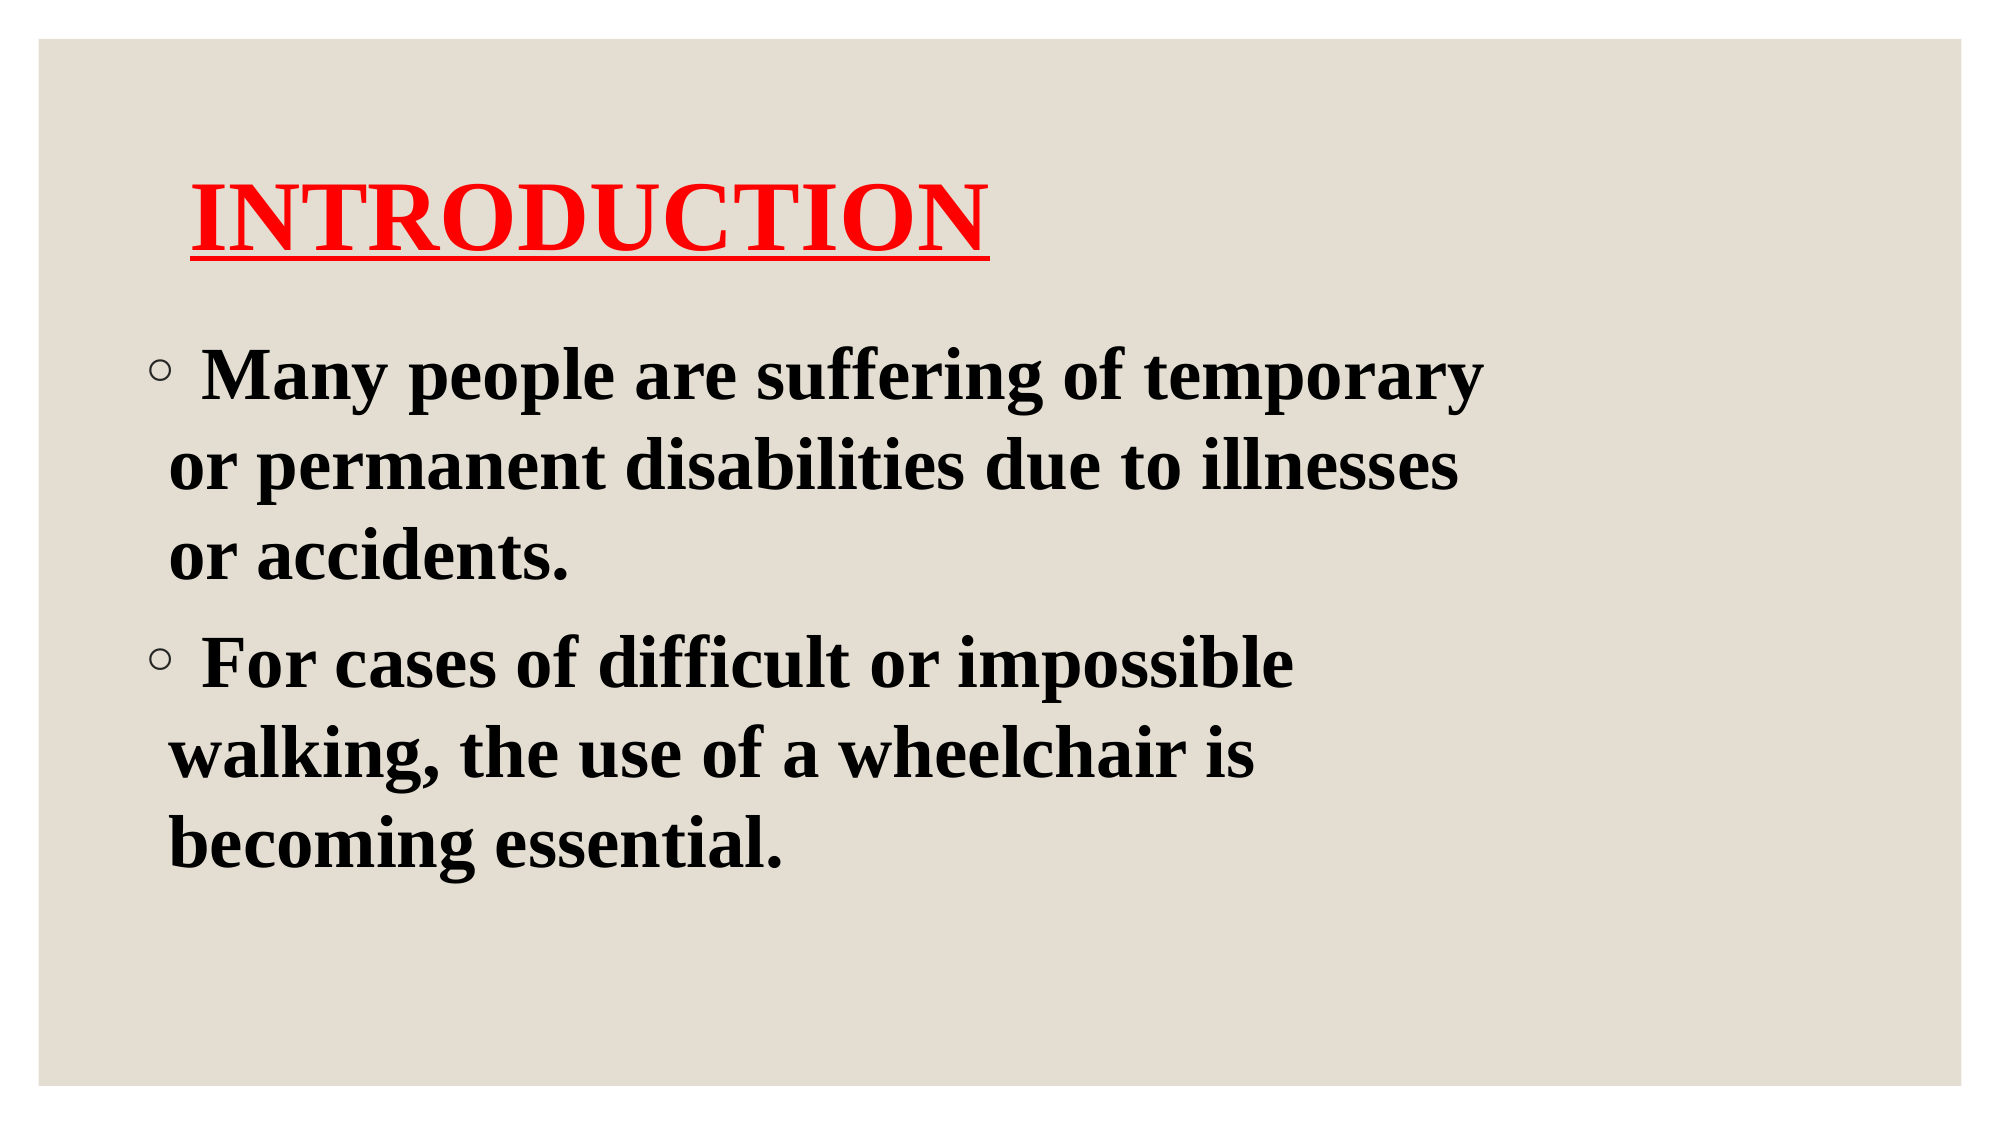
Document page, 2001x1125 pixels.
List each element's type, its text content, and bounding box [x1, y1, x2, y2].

list Many people are suffering of temporary or permanent disabilities due to illnesses or accidents. For cases of difficult or impossible walking, the use of a wheelchair is becoming essential. [123, 316, 1534, 954]
title INTRODUCTION [174, 105, 1825, 331]
